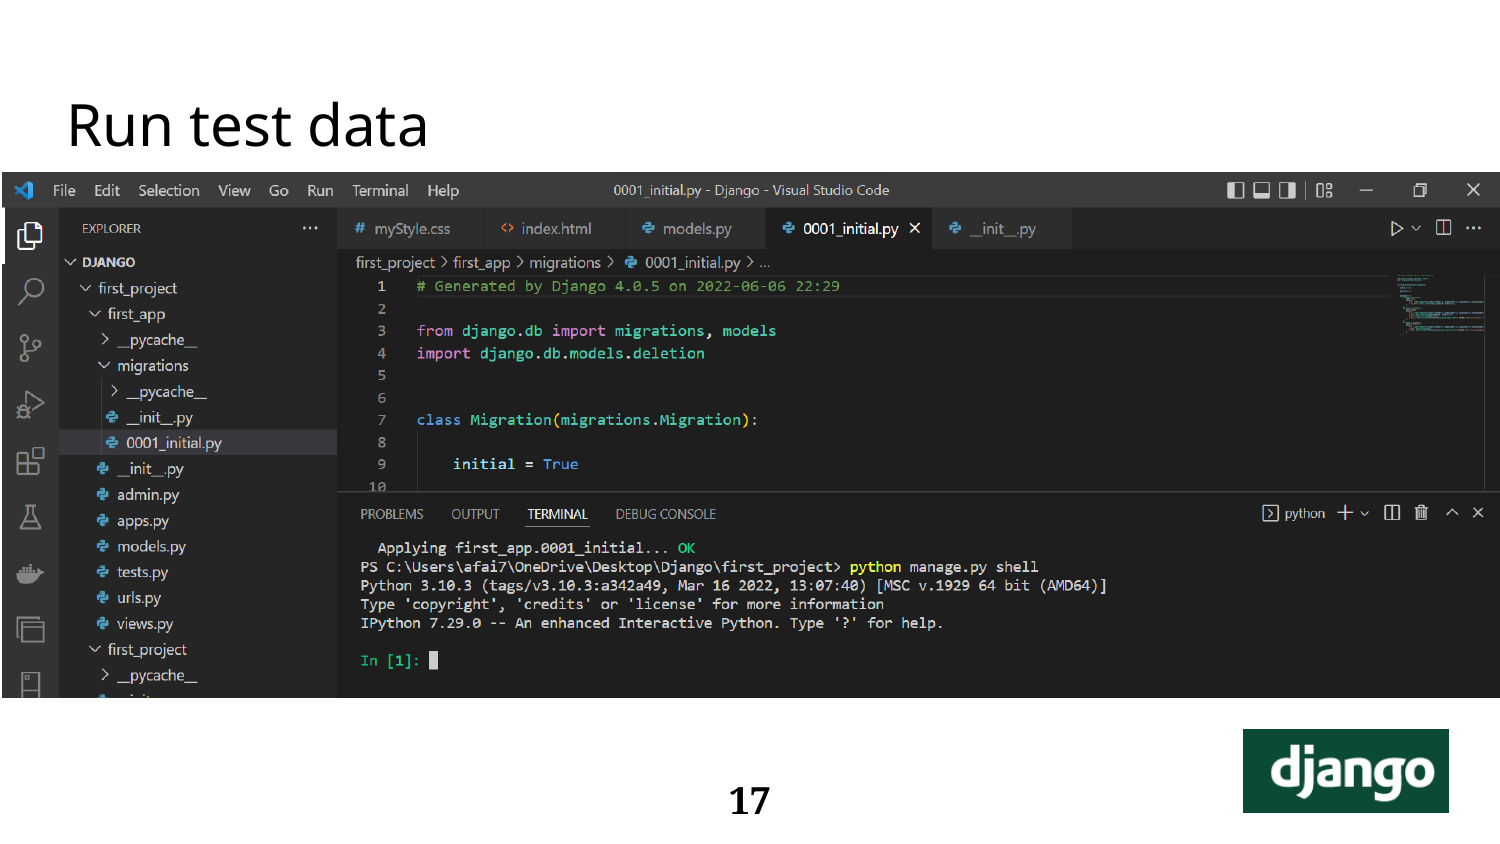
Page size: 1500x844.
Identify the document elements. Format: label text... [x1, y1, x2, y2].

picture [2, 171, 1500, 698]
title Run test data [51, 72, 1449, 167]
picture [1243, 729, 1450, 814]
text_box 17 [575, 756, 925, 835]
